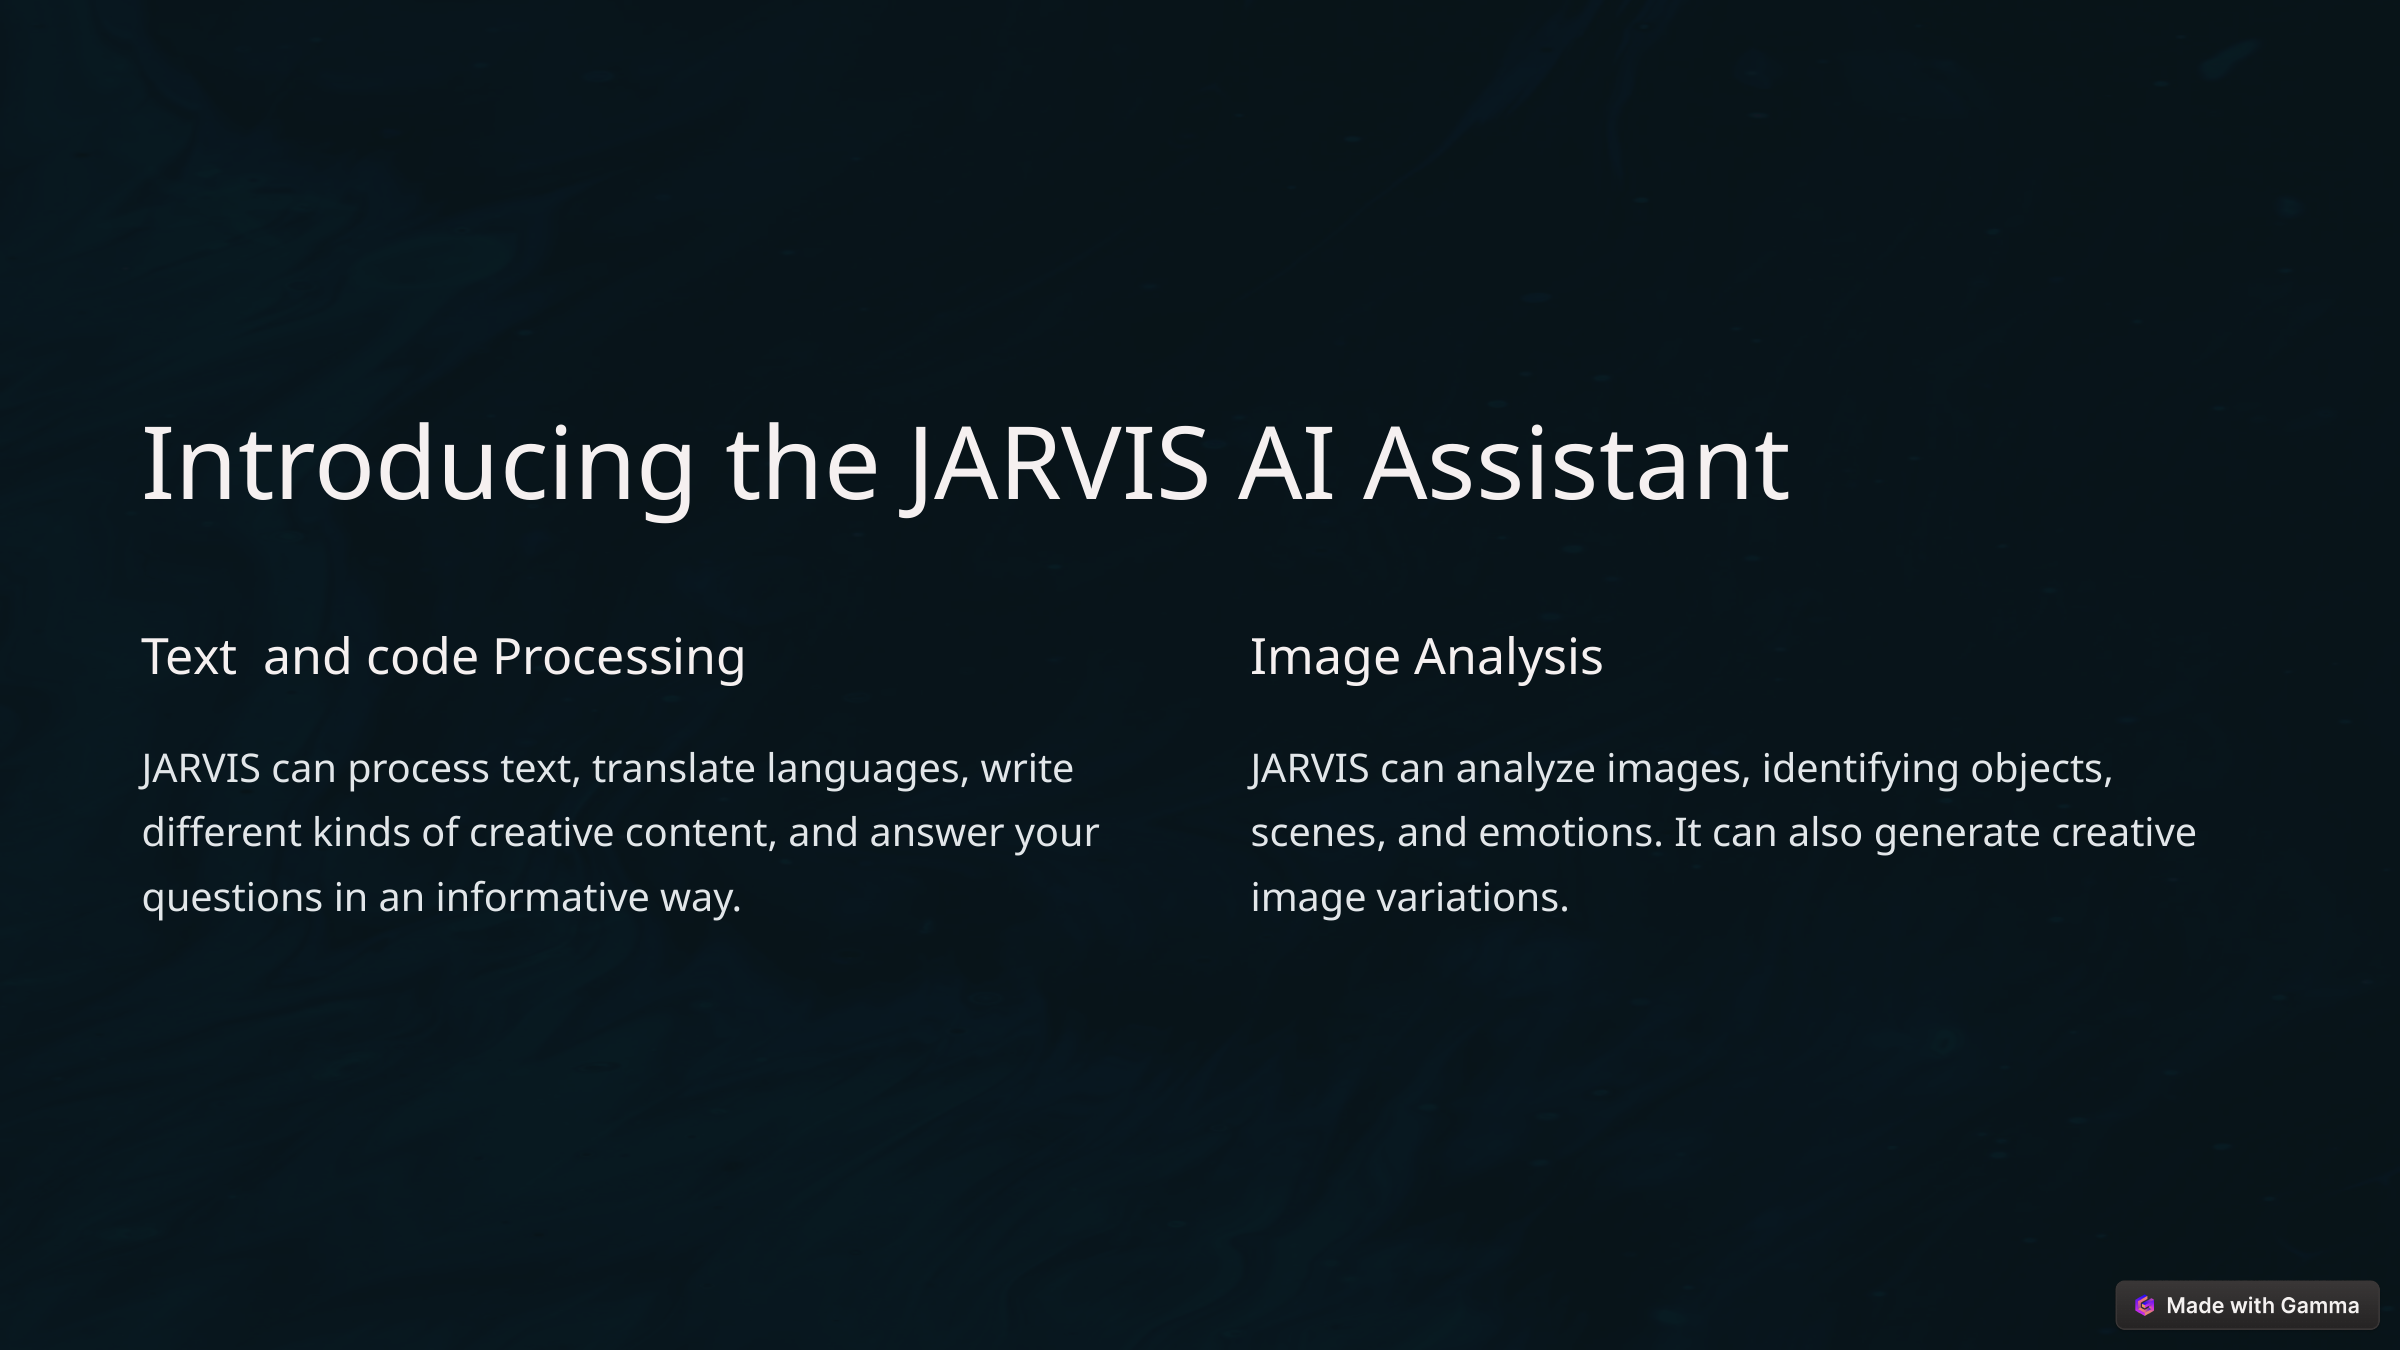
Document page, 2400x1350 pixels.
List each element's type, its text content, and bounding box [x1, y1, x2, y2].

picture [2106, 1271, 2389, 1339]
text_box Introducing the JARVIS AI Assistant [141, 393, 1922, 521]
text_box Text and code Processing [141, 621, 785, 685]
text_box JARVIS can process text, translate languages, write different kinds of creative content, and answer your questions in an informative way. [141, 725, 1151, 920]
text_box JARVIS can analyze images, identifying objects, scenes, and emotions. It can also generate creative image variations. [1250, 725, 2260, 920]
text_box Image Analysis [1250, 621, 1757, 685]
